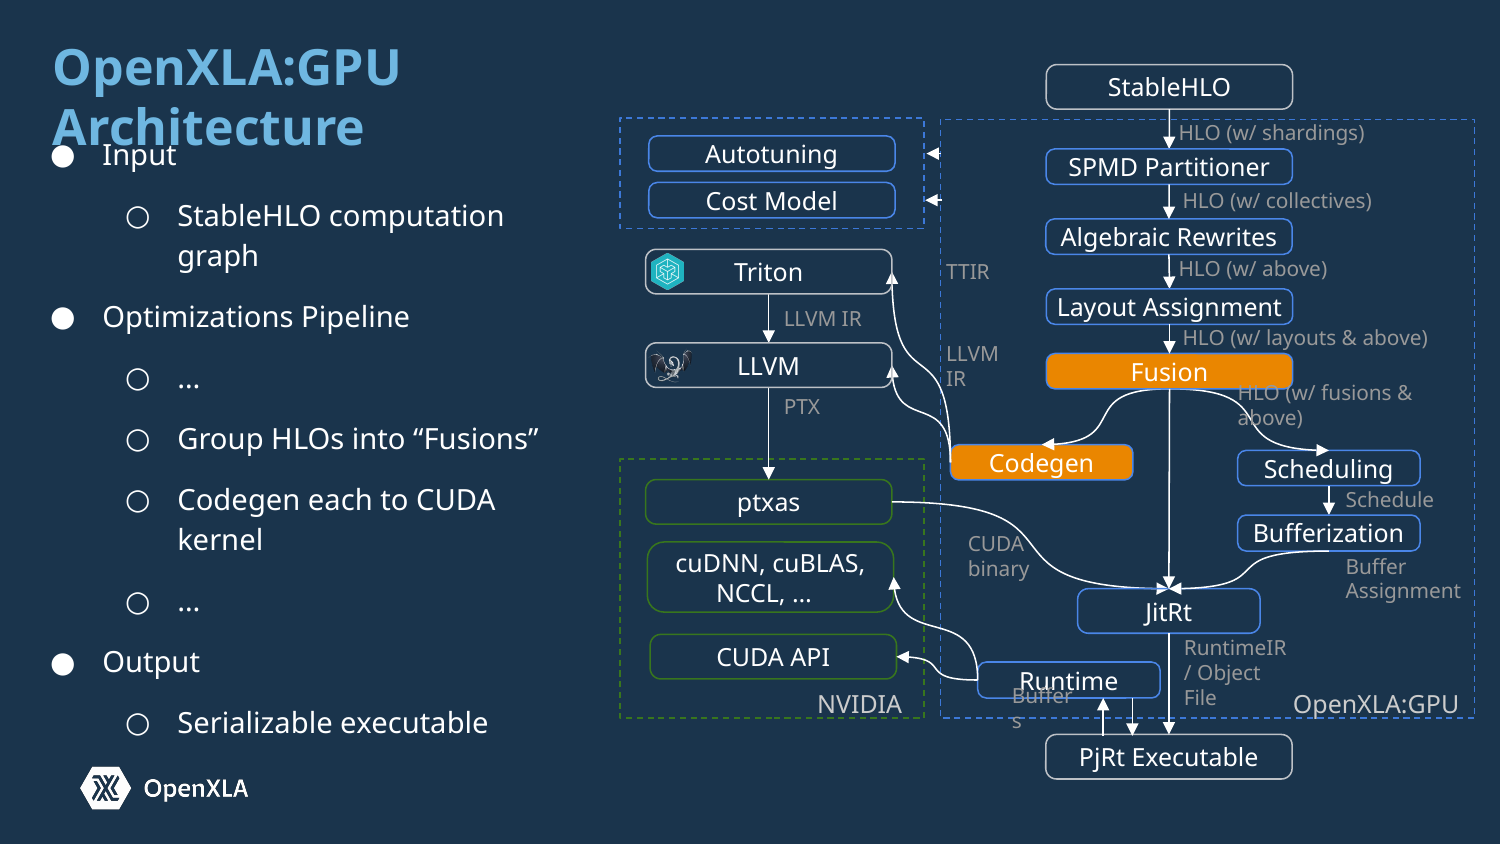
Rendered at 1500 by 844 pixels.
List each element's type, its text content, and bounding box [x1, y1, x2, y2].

picture [79, 766, 249, 811]
text_box OpenXLA:GPU Architecture [37, 20, 647, 114]
subtitle Input StableHLO computation graph Optimizations Pipeline … Group HLOs into “Fusions” Codegen each to CUDA kernel … Output Serializable executable [27, 130, 562, 767]
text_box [619, 64, 1475, 780]
